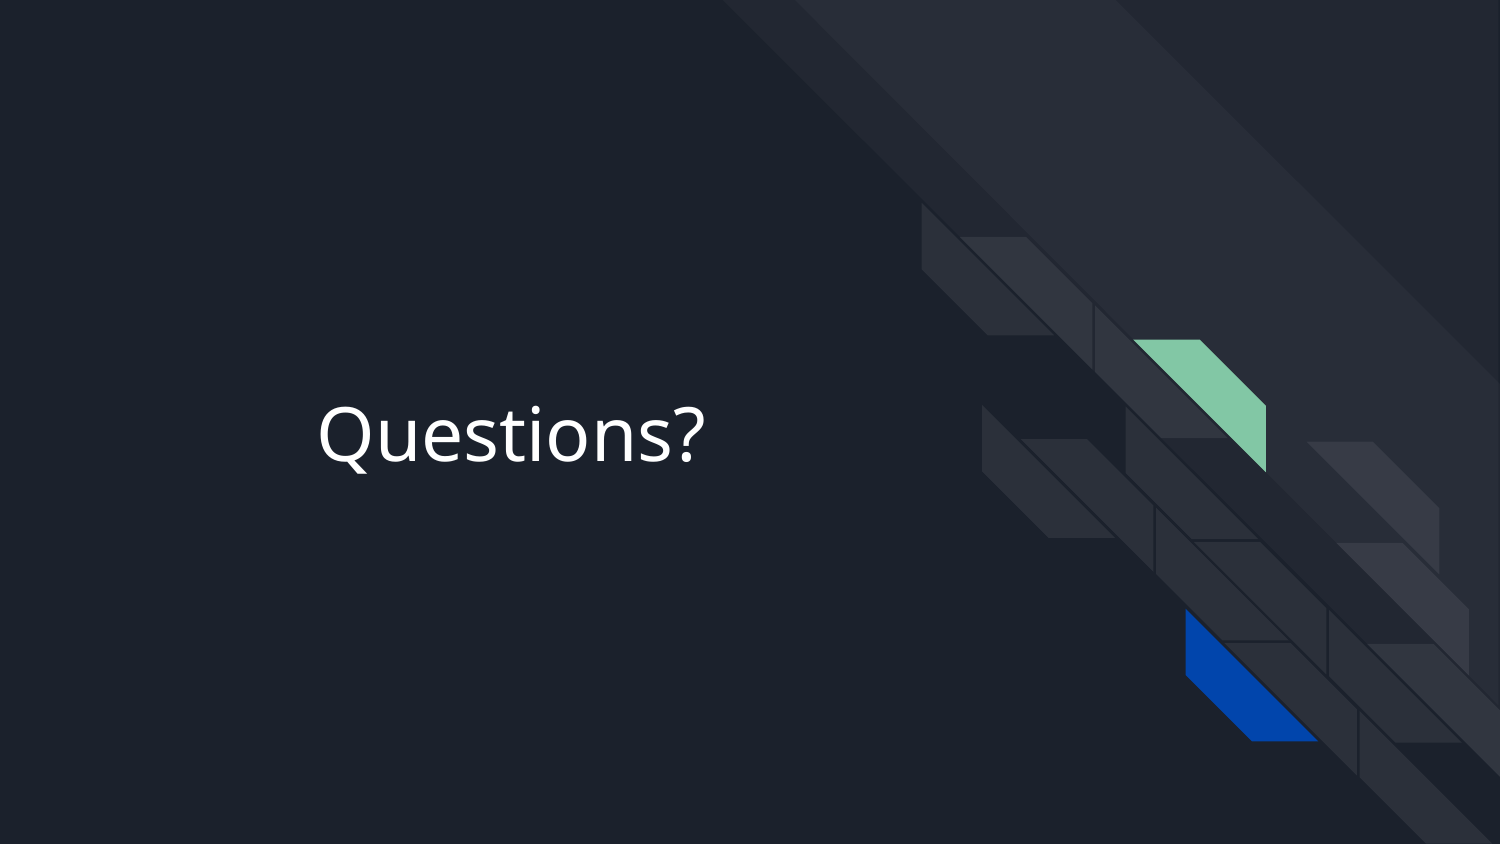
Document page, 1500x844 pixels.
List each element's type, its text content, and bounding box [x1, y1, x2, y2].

title Questions? [135, 336, 888, 526]
